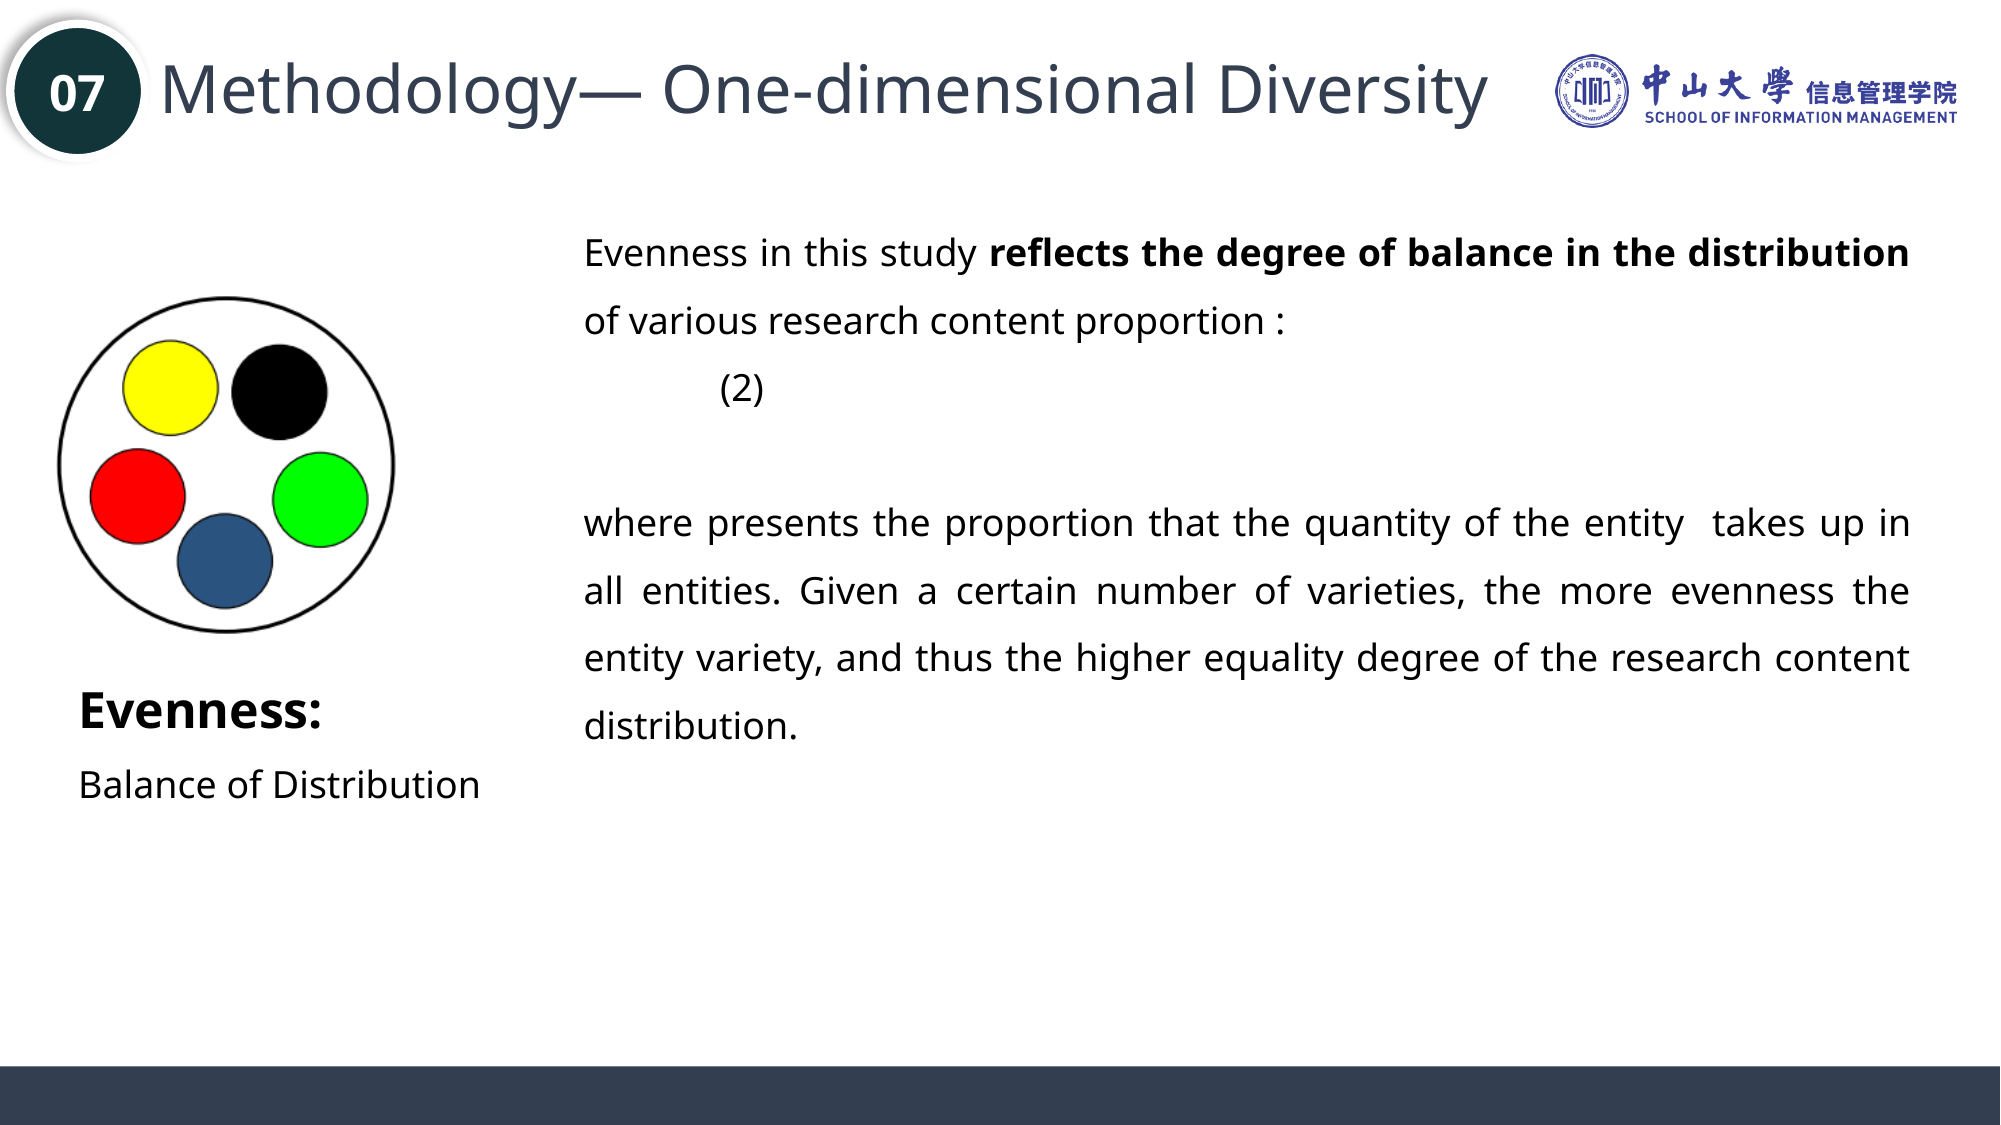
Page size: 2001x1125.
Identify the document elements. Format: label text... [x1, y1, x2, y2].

text_box Evenness: Balance of Distribution [63, 641, 1075, 814]
picture [24, 279, 404, 642]
text_box Methodology— One-dimensional Diversity [145, 39, 1723, 134]
picture [1555, 54, 1957, 128]
text_box 07 [9, 22, 145, 160]
text_box [0, 1065, 2000, 1125]
